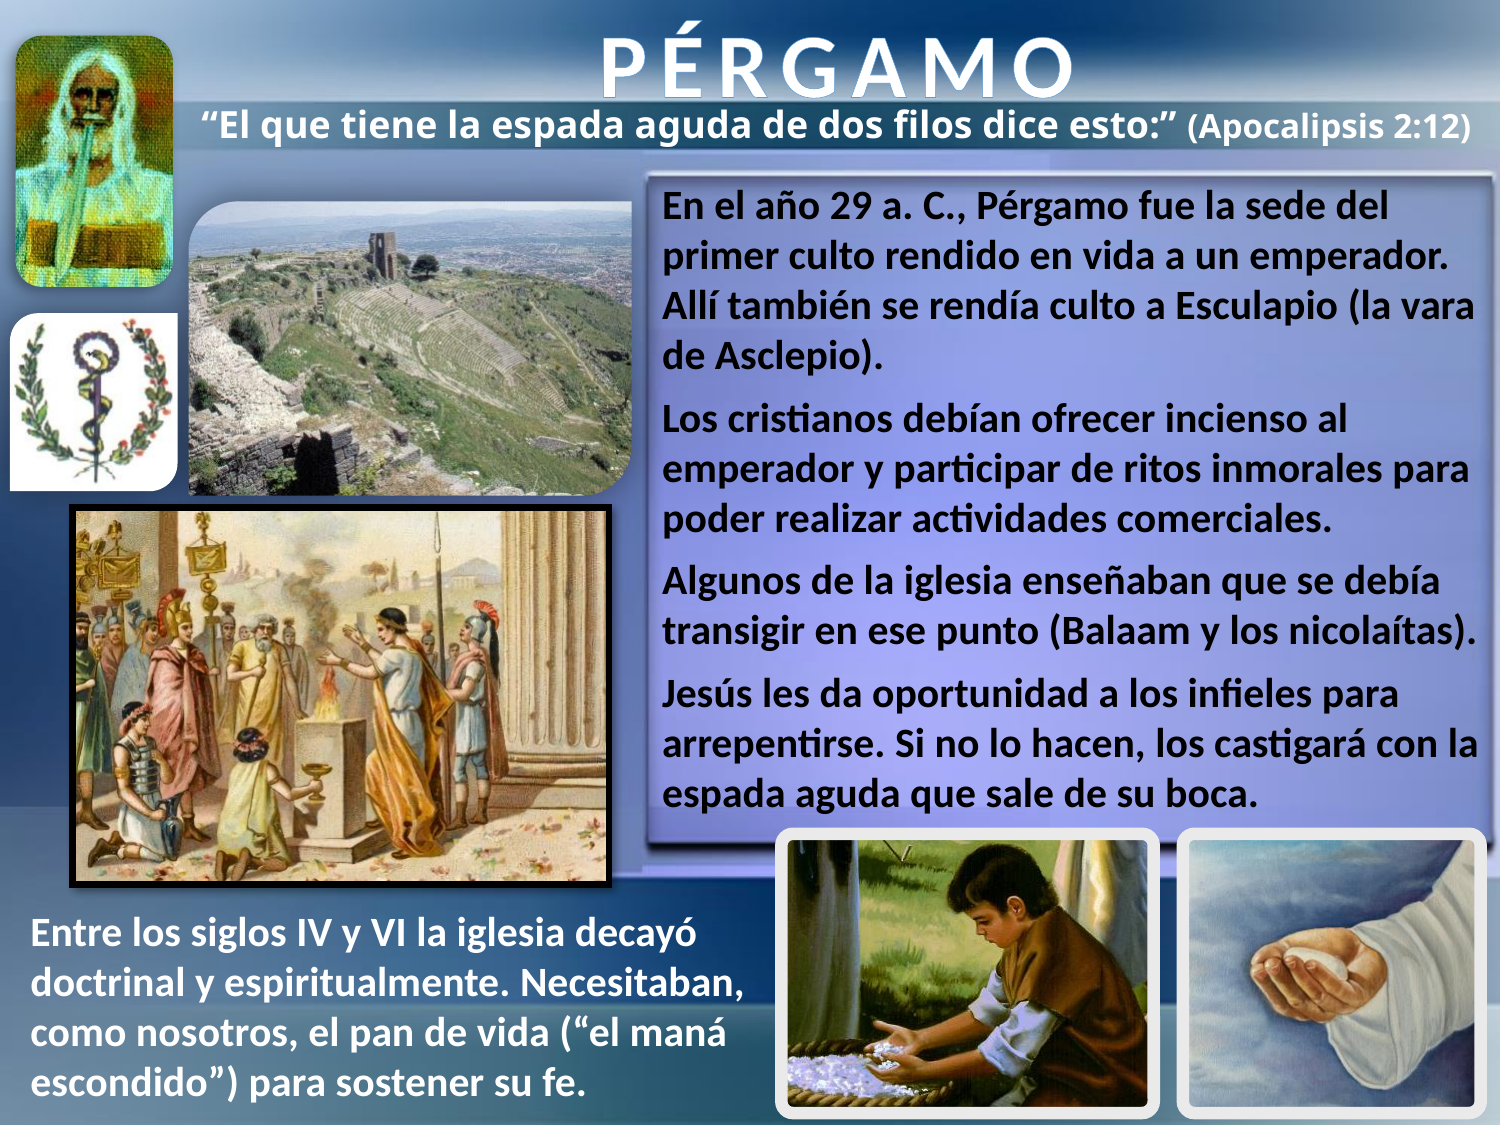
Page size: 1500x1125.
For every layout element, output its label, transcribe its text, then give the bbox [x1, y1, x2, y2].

text_box Entre los siglos IV y VI la iglesia decayó doctrinal y espiritualmente. Necesitaban, como nosotros, el pan de vida (“el maná escondido”) para sostener su fe. [15, 897, 766, 1113]
picture [0, 0, 1500, 1125]
text_box “El que tiene la espada aguda de dos filos dice esto:” (Apocalipsis 2:12) [176, 93, 1500, 154]
text_box En el año 29 a. C., Pérgamo fue la sede del primer culto rendido en vida a un emperador. Allí también se rendía culto a Esculapio (la vara de Asclepio). Los cristianos debían ofrecer incienso al emperador y participar de ritos inmorales para poder realizar actividades comerciales. Algunos de la iglesia enseñaban que se debía transigir en ese punto (Balaam y los nicolaítas). Jesús les da oportunidad a los infieles para arrepentirse. Si no lo hacen, los castigará con la espada aguda que sale de su boca. [647, 170, 1495, 824]
text_box PÉRGAMO [172, 0, 1500, 93]
